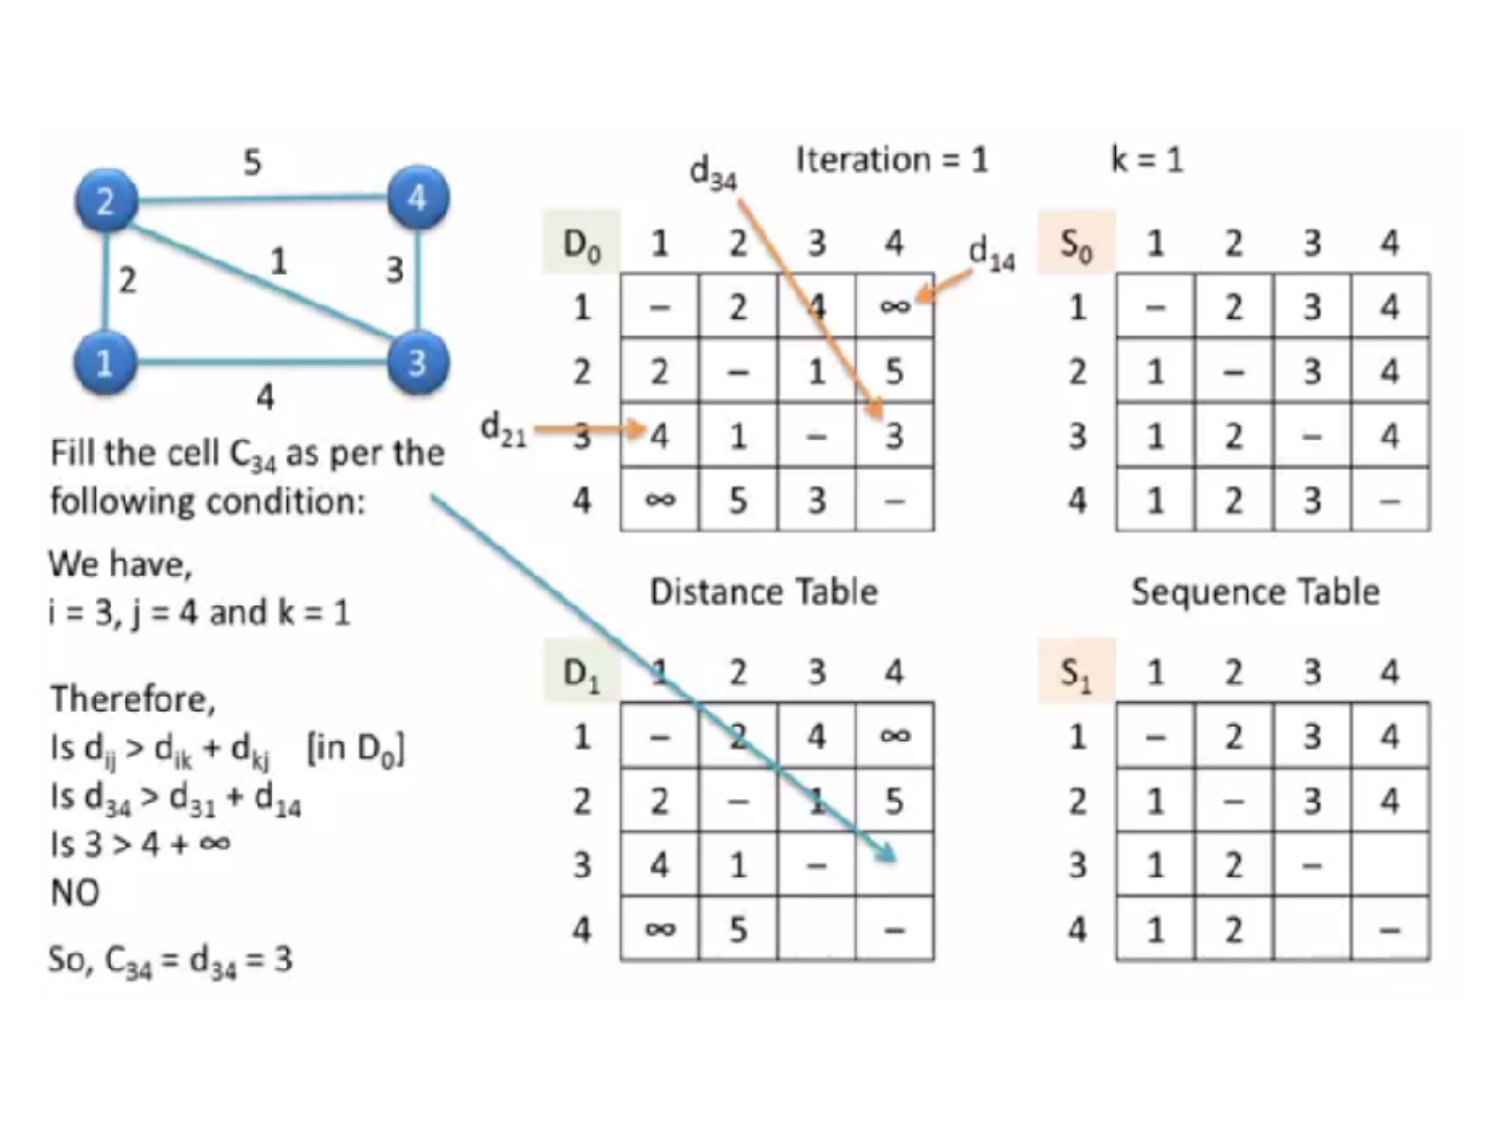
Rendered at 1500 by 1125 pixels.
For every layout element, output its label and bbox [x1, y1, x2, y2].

picture [37, 124, 1463, 1001]
